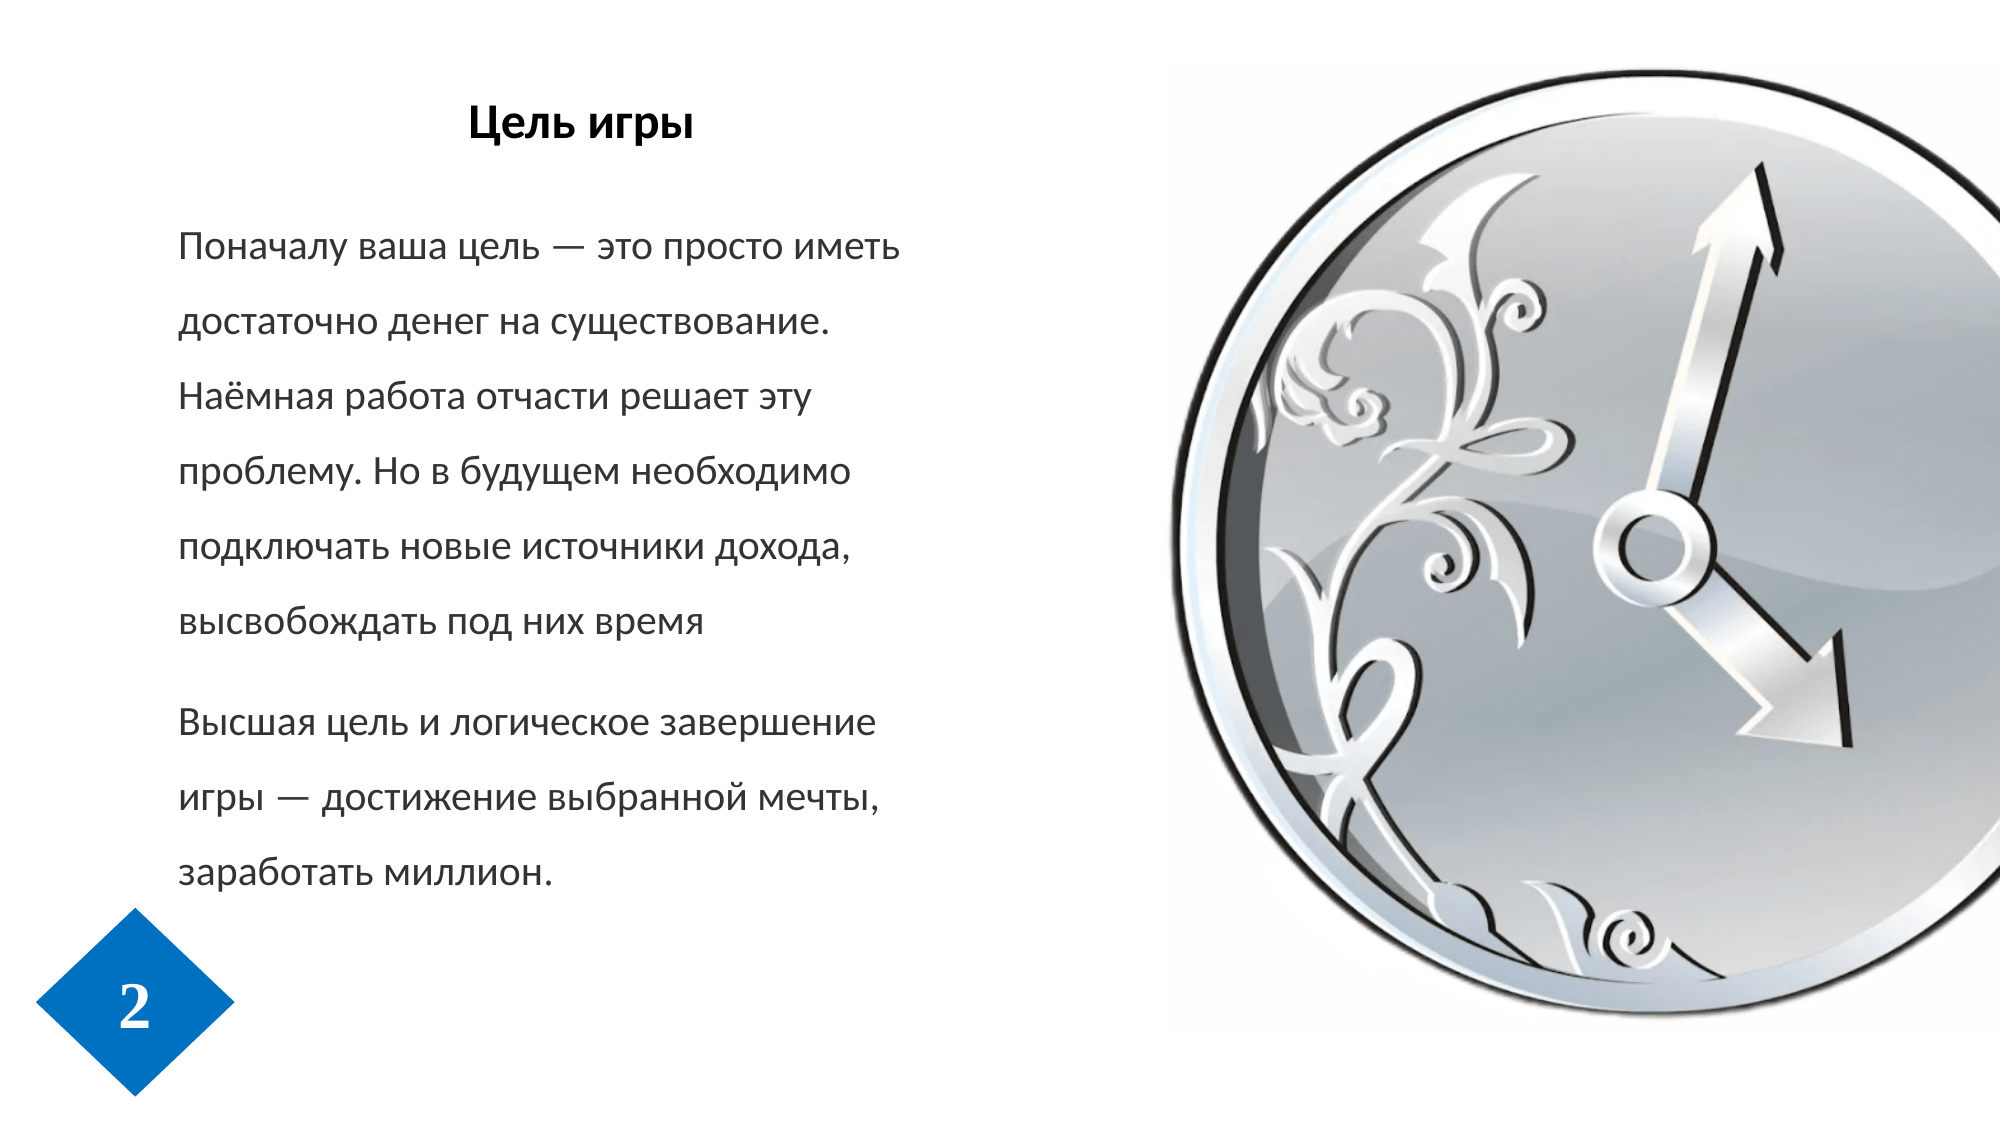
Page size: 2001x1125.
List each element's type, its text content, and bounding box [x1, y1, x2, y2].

text_box Поначалу ваша цель — это просто иметь достаточно денег на существование. Наёмная работа отчасти решает эту проблему. Но в будущем необходимо подключать новые источники дохода, высвобождать под них время [163, 186, 1011, 651]
picture [1163, 61, 2000, 1034]
text_box Высшая цель и логическое завершение игры — достижение выбранной мечты, заработать миллион. [163, 661, 950, 902]
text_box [0, 45, 1976, 186]
text_box 2 [35, 907, 235, 1097]
